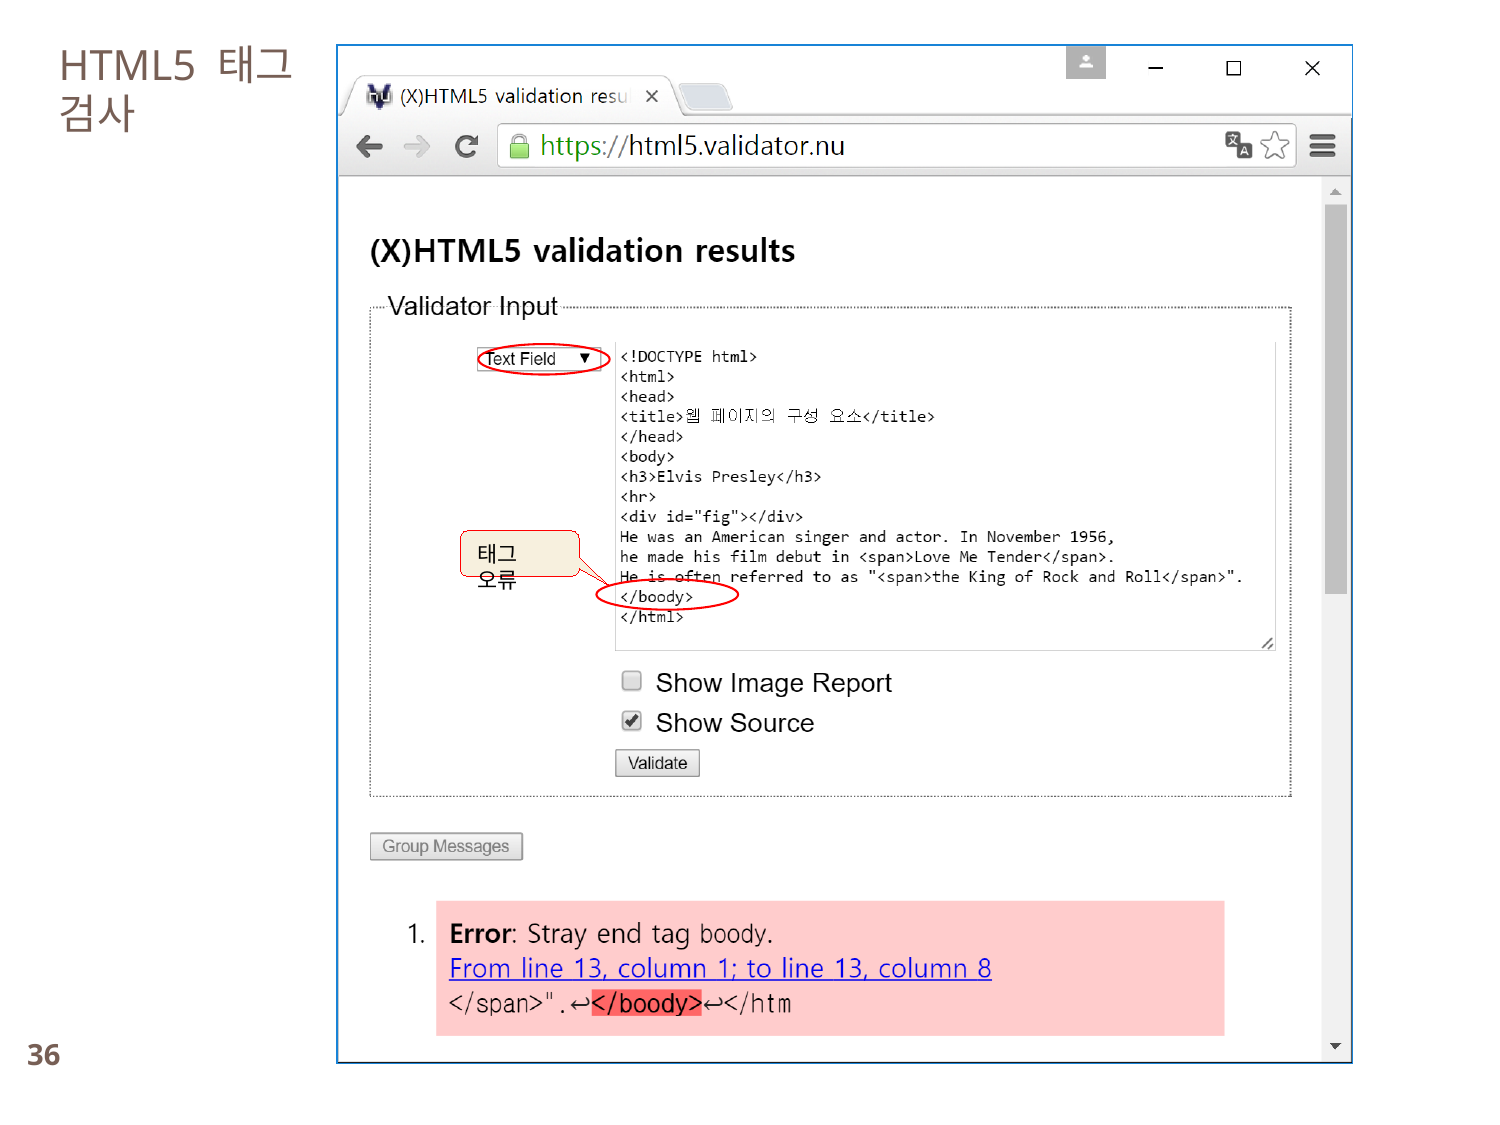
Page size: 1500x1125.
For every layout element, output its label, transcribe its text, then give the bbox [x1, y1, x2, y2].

text_box HTML5 태그 검사 [43, 30, 366, 143]
slide_number 36 [0, 1025, 88, 1088]
picture [336, 43, 1353, 1065]
